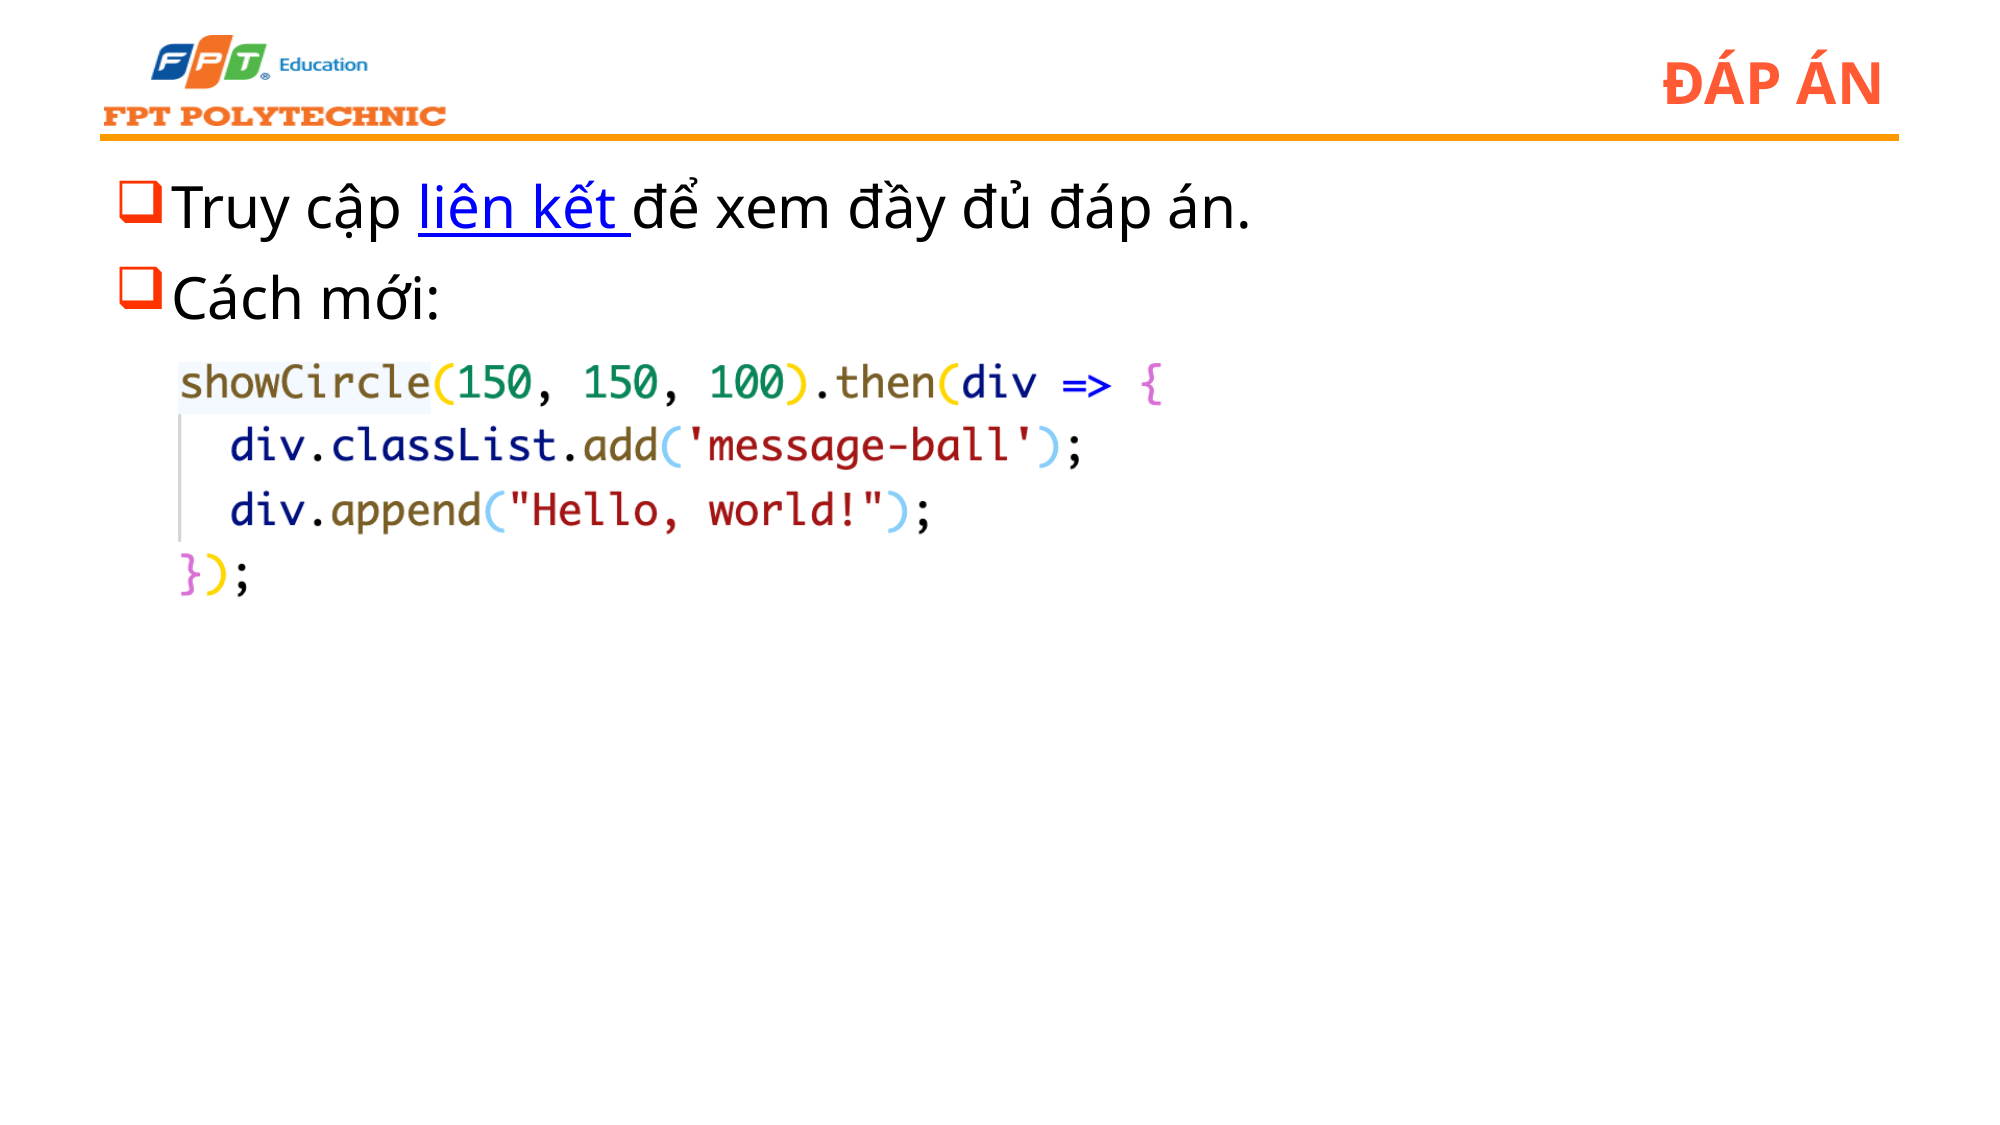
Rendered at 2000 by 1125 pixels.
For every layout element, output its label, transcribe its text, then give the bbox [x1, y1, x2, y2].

title Đáp án [449, 45, 1900, 126]
picture [104, 35, 450, 126]
picture [174, 362, 1202, 613]
list Truy cập liên kết để xem đầy đủ đáp án. Cách mới: [99, 162, 1900, 1005]
